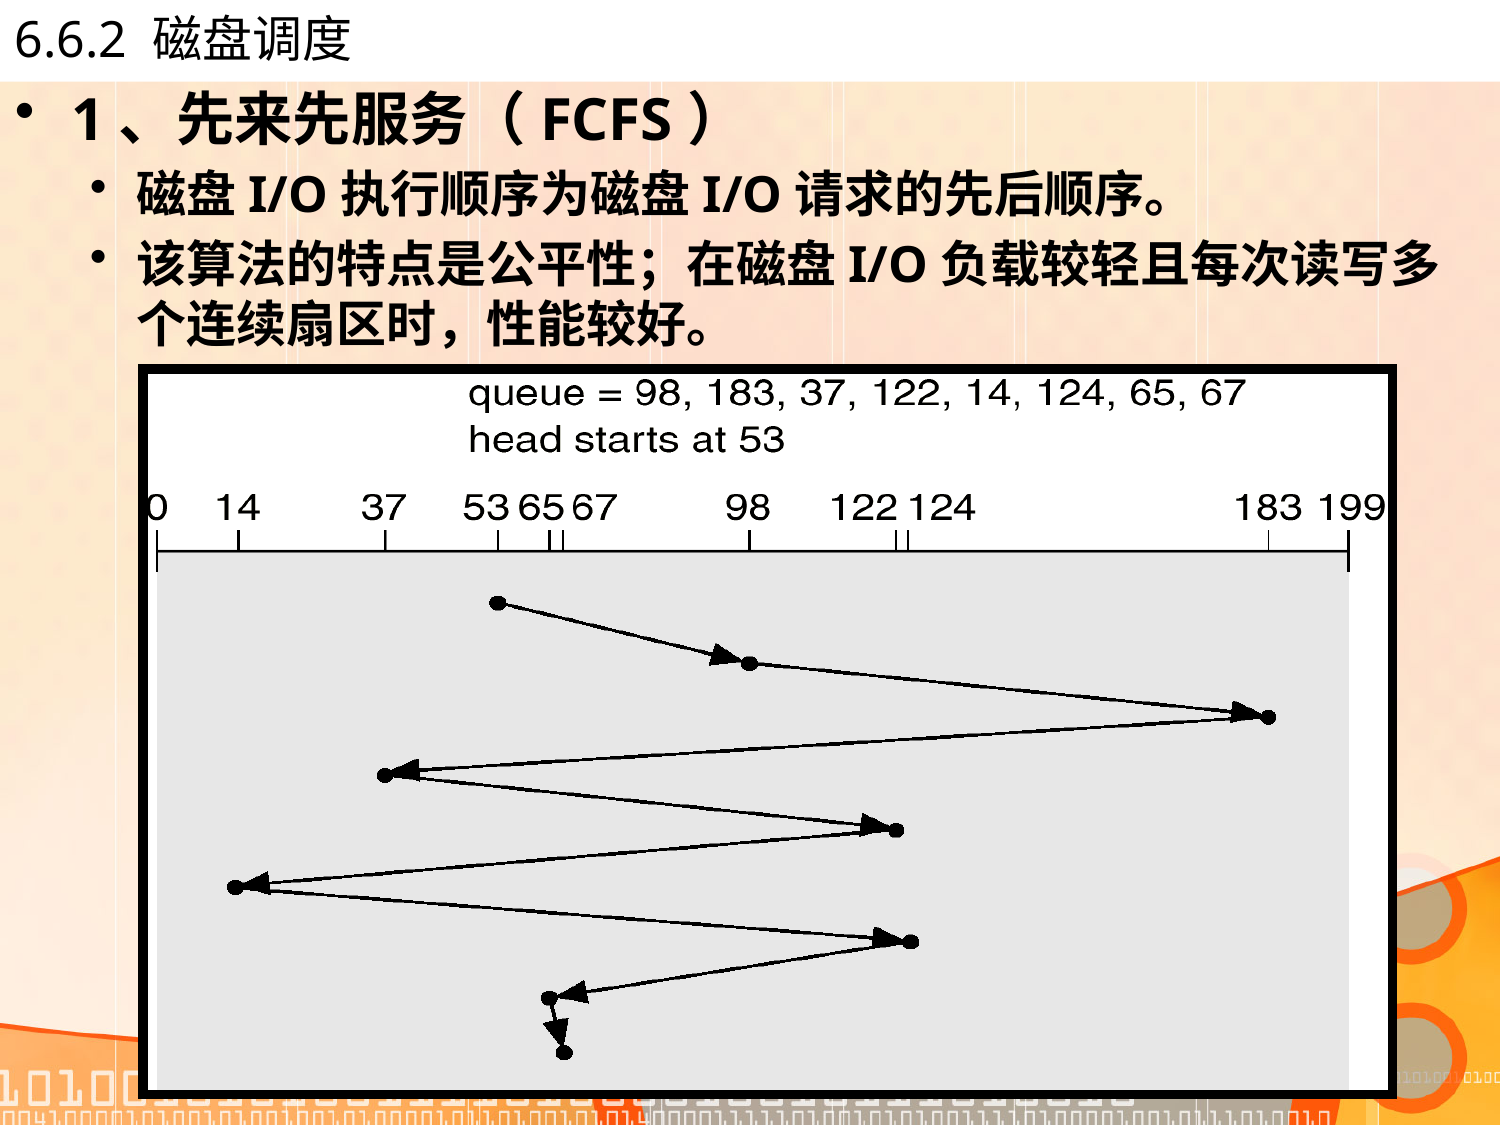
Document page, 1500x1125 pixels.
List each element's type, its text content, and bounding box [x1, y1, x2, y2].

picture [0, 1051, 1500, 1125]
list 1、先来先服务（FCFS） 磁盘I/O执行顺序为磁盘I/O请求的先后顺序。 该算法的特点是公平性；在磁盘I/O负载较轻且每次读写多个连续扇区时，性能较好。 [0, 76, 1500, 1051]
title 6.6.2 磁盘调度 [0, 0, 1500, 76]
picture [147, 373, 1388, 1091]
